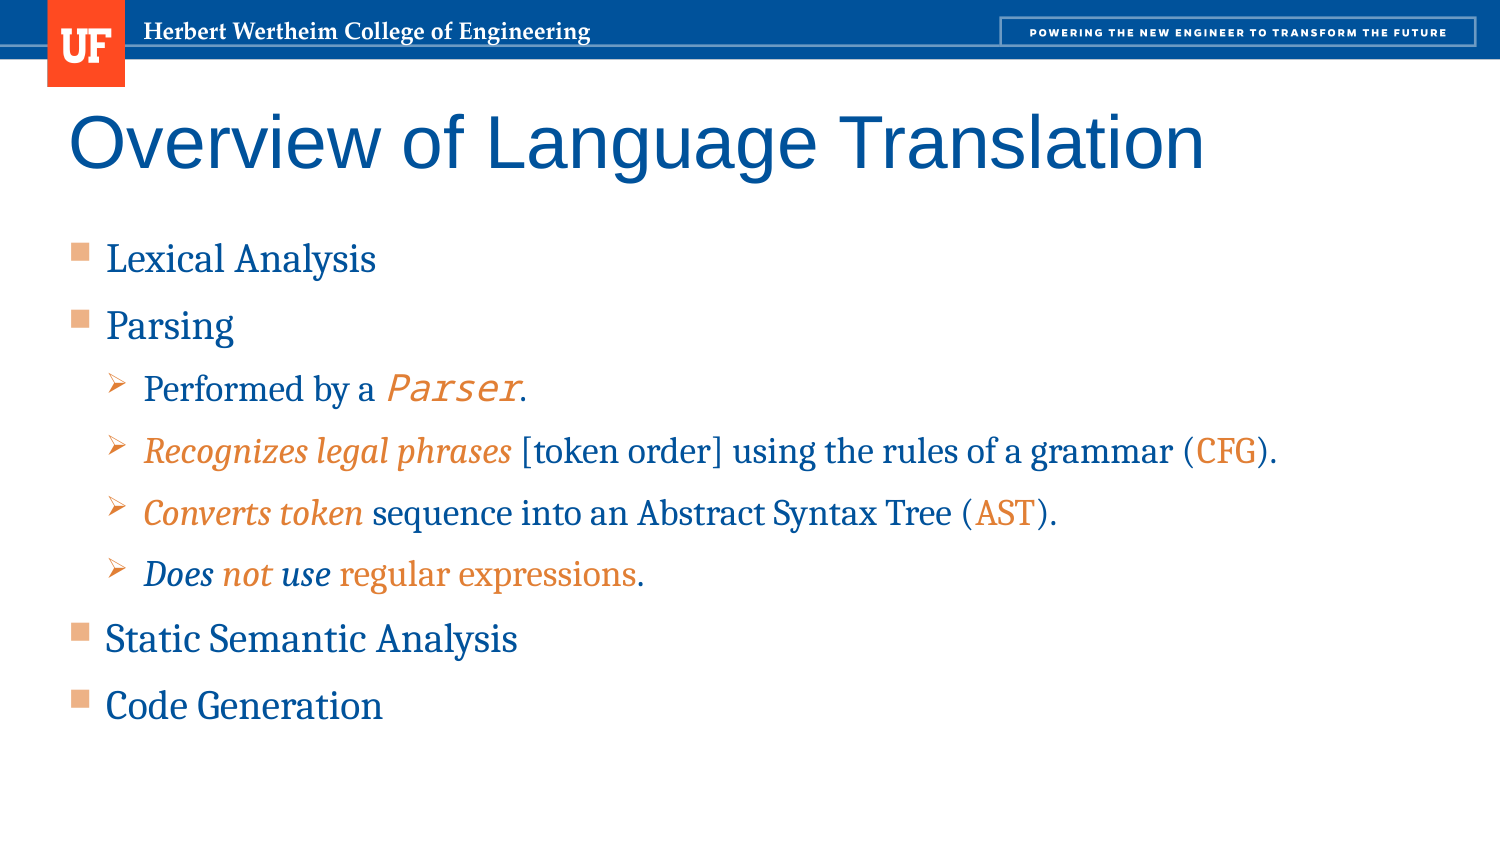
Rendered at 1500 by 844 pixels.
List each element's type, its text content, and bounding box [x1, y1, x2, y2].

picture [0, 0, 1500, 87]
title Overview of Language Translation [53, 86, 1414, 223]
list Lexical Analysis Parsing Performed by a Parser. Recognizes legal phrases [token order] using the rules of a grammar (CFG). Converts token sequence into an Abstract Syntax Tree (AST). Does not use regular expressions. Static Semantic Analysis Code Generation [53, 223, 1447, 803]
